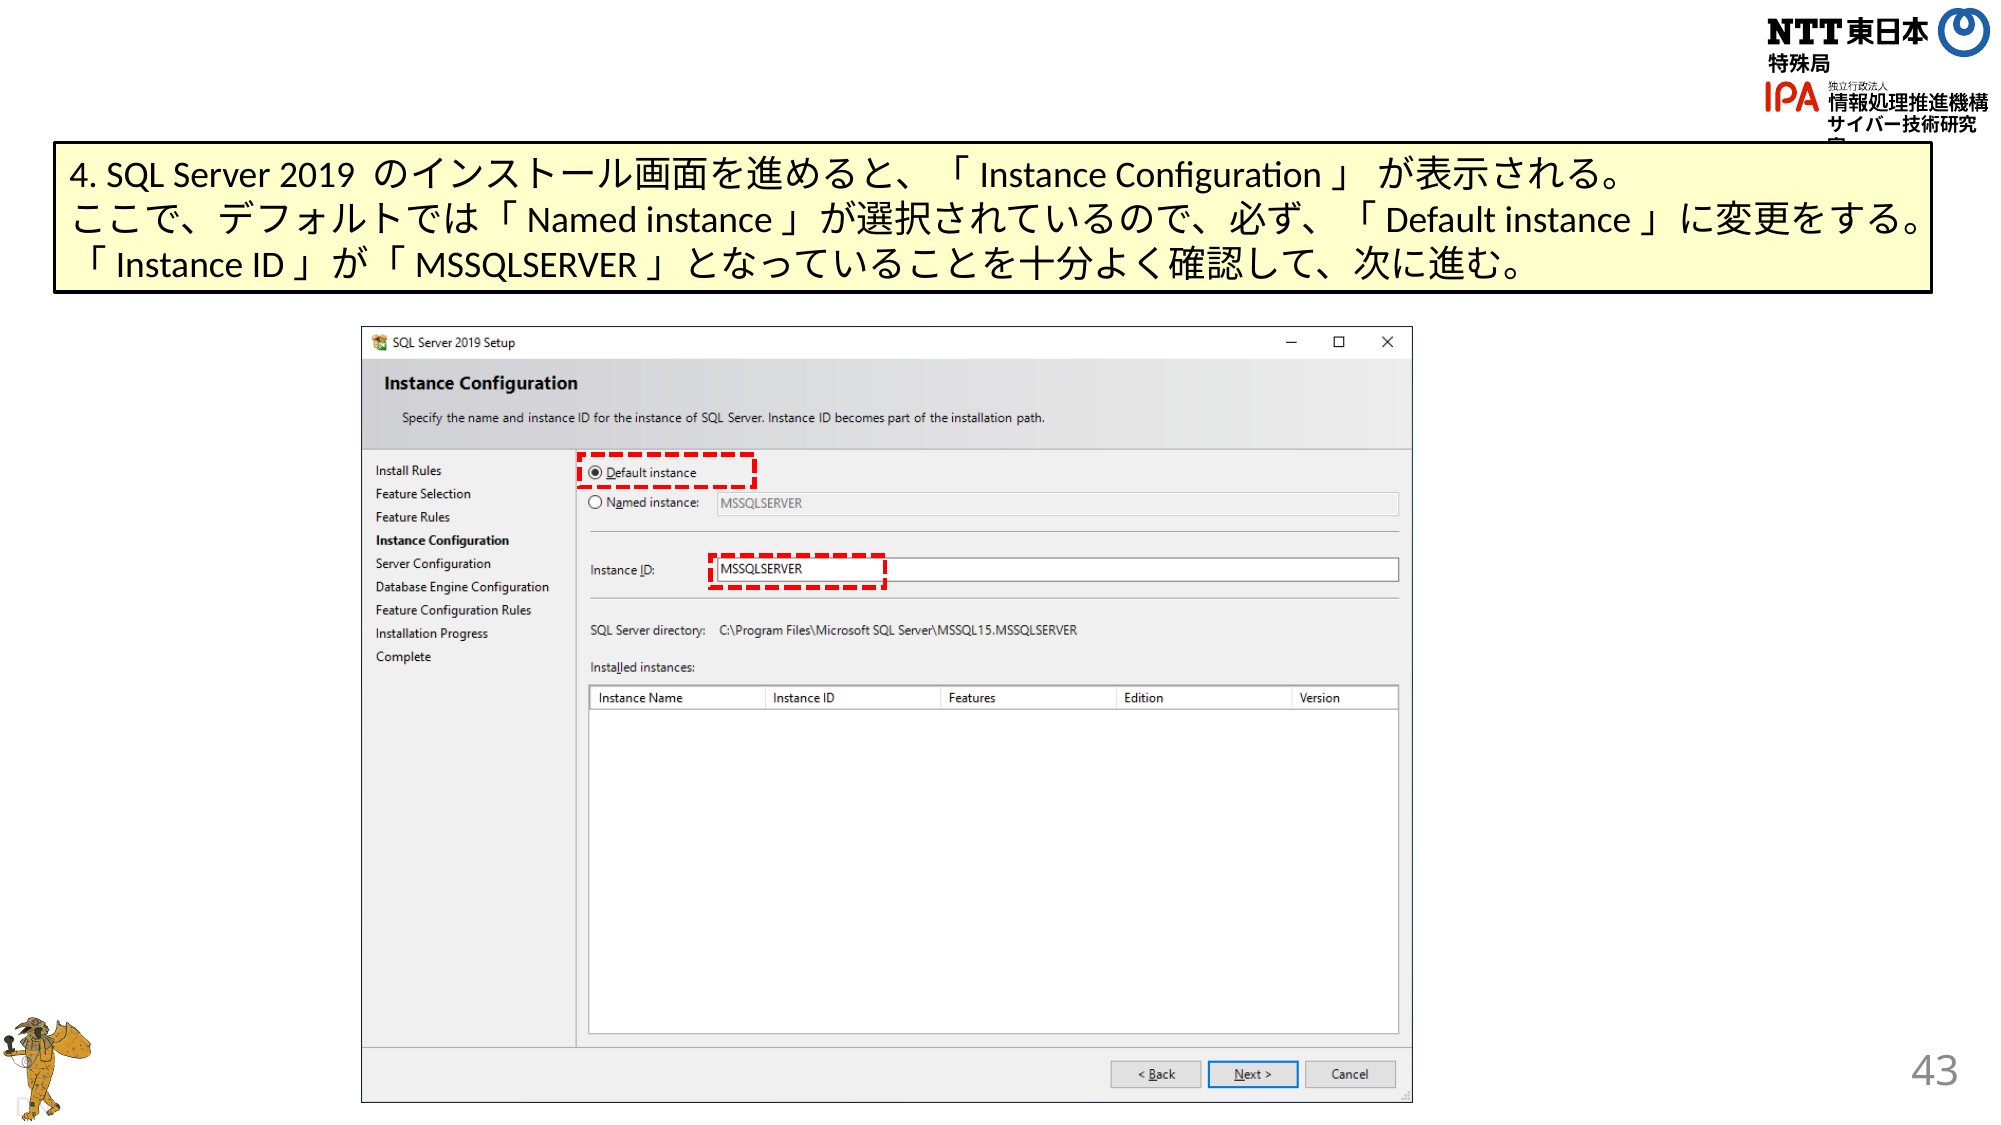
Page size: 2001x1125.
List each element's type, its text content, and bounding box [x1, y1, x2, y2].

text_box 4. SQL Server 2019 のインストール画面を進めると、「Instance Configuration」 が表示される。 ここで、デフォルトでは「Named instance」が選択されているので、必ず、「Default instance」に変更をする。 「Instance ID」が「MSSQLSERVER」となっていることを十分よく確認して、次に進む。 [54, 142, 1932, 293]
picture [361, 326, 1413, 1103]
slide_number 43 [1413, 1042, 1975, 1103]
